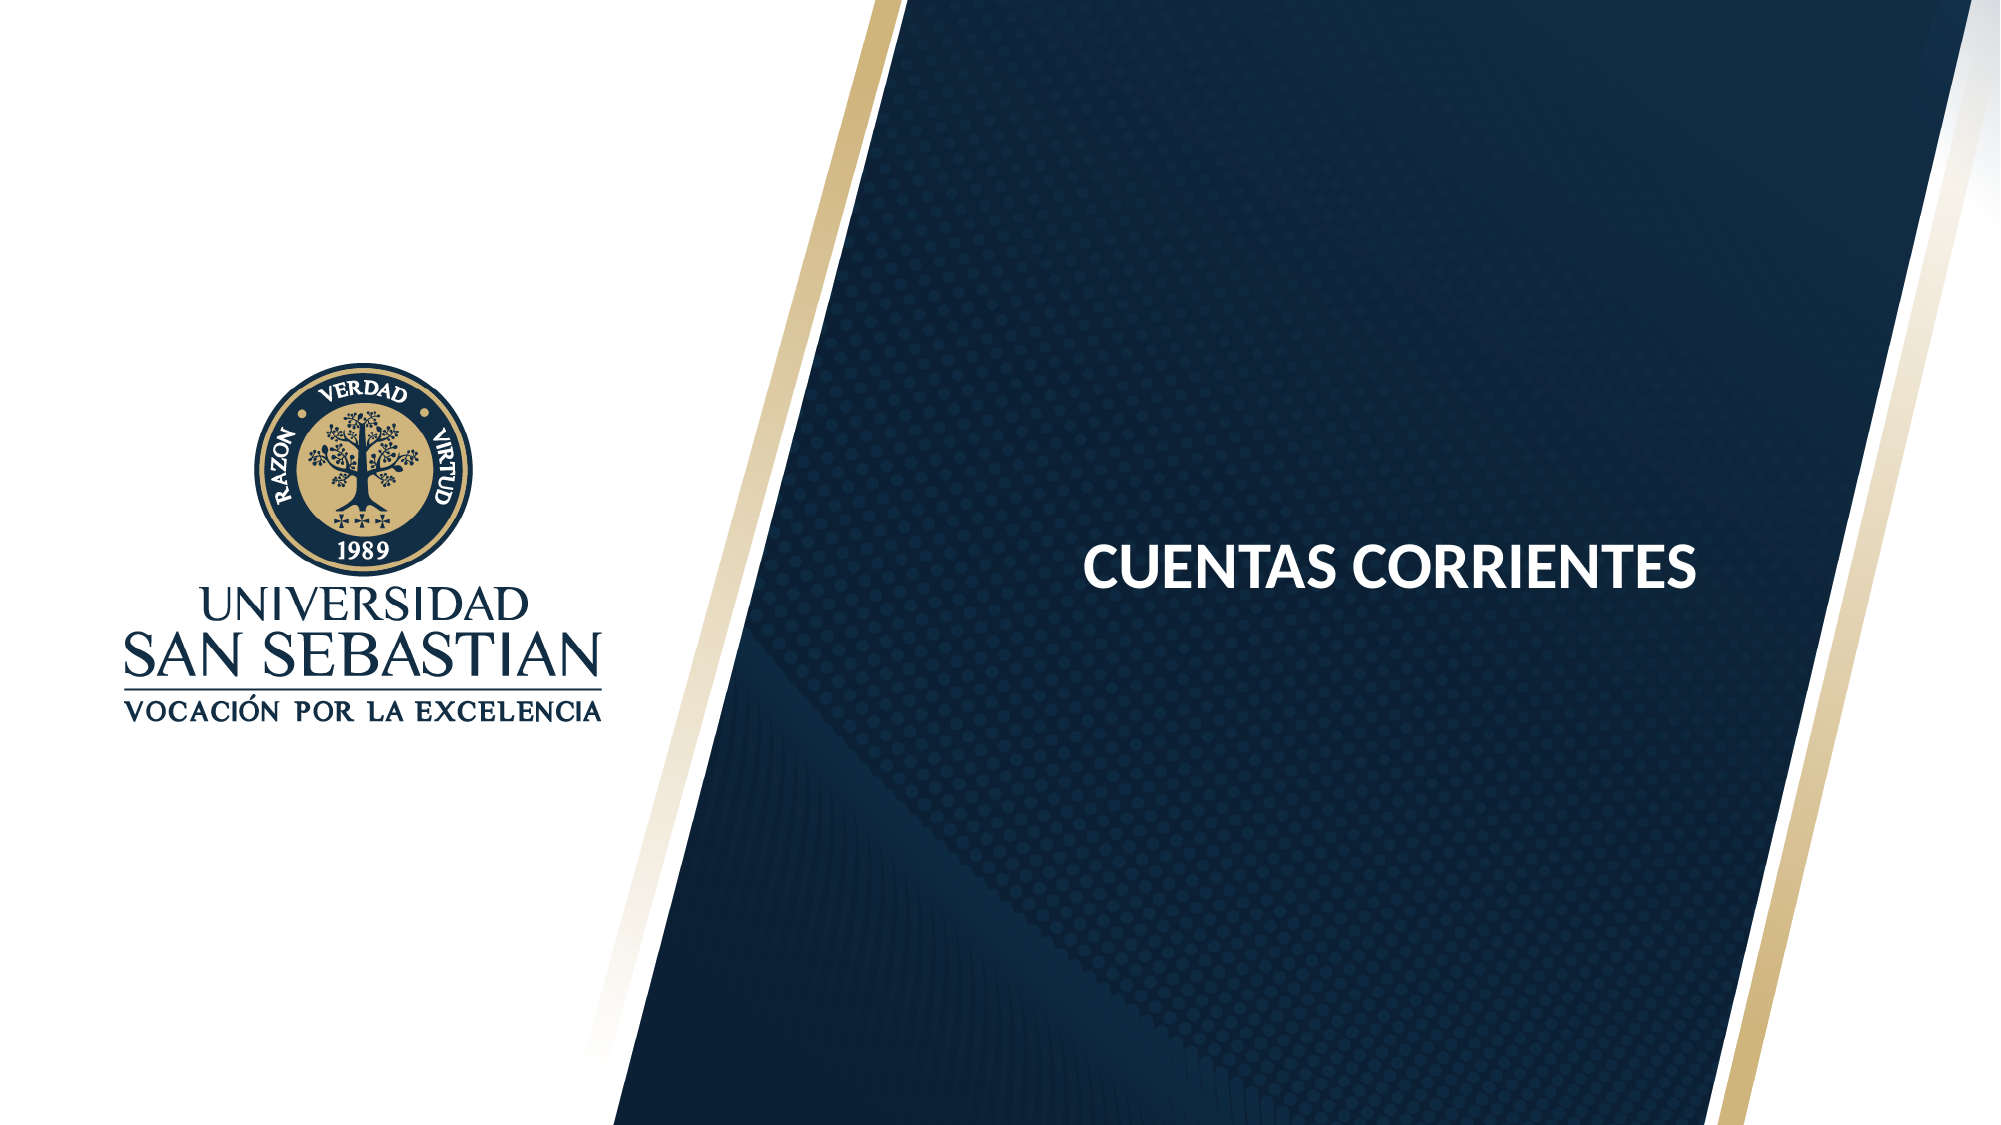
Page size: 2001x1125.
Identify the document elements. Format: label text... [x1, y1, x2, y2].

text_box CUENTAS CORRIENTES [1068, 514, 2000, 610]
picture [0, 0, 2001, 1125]
